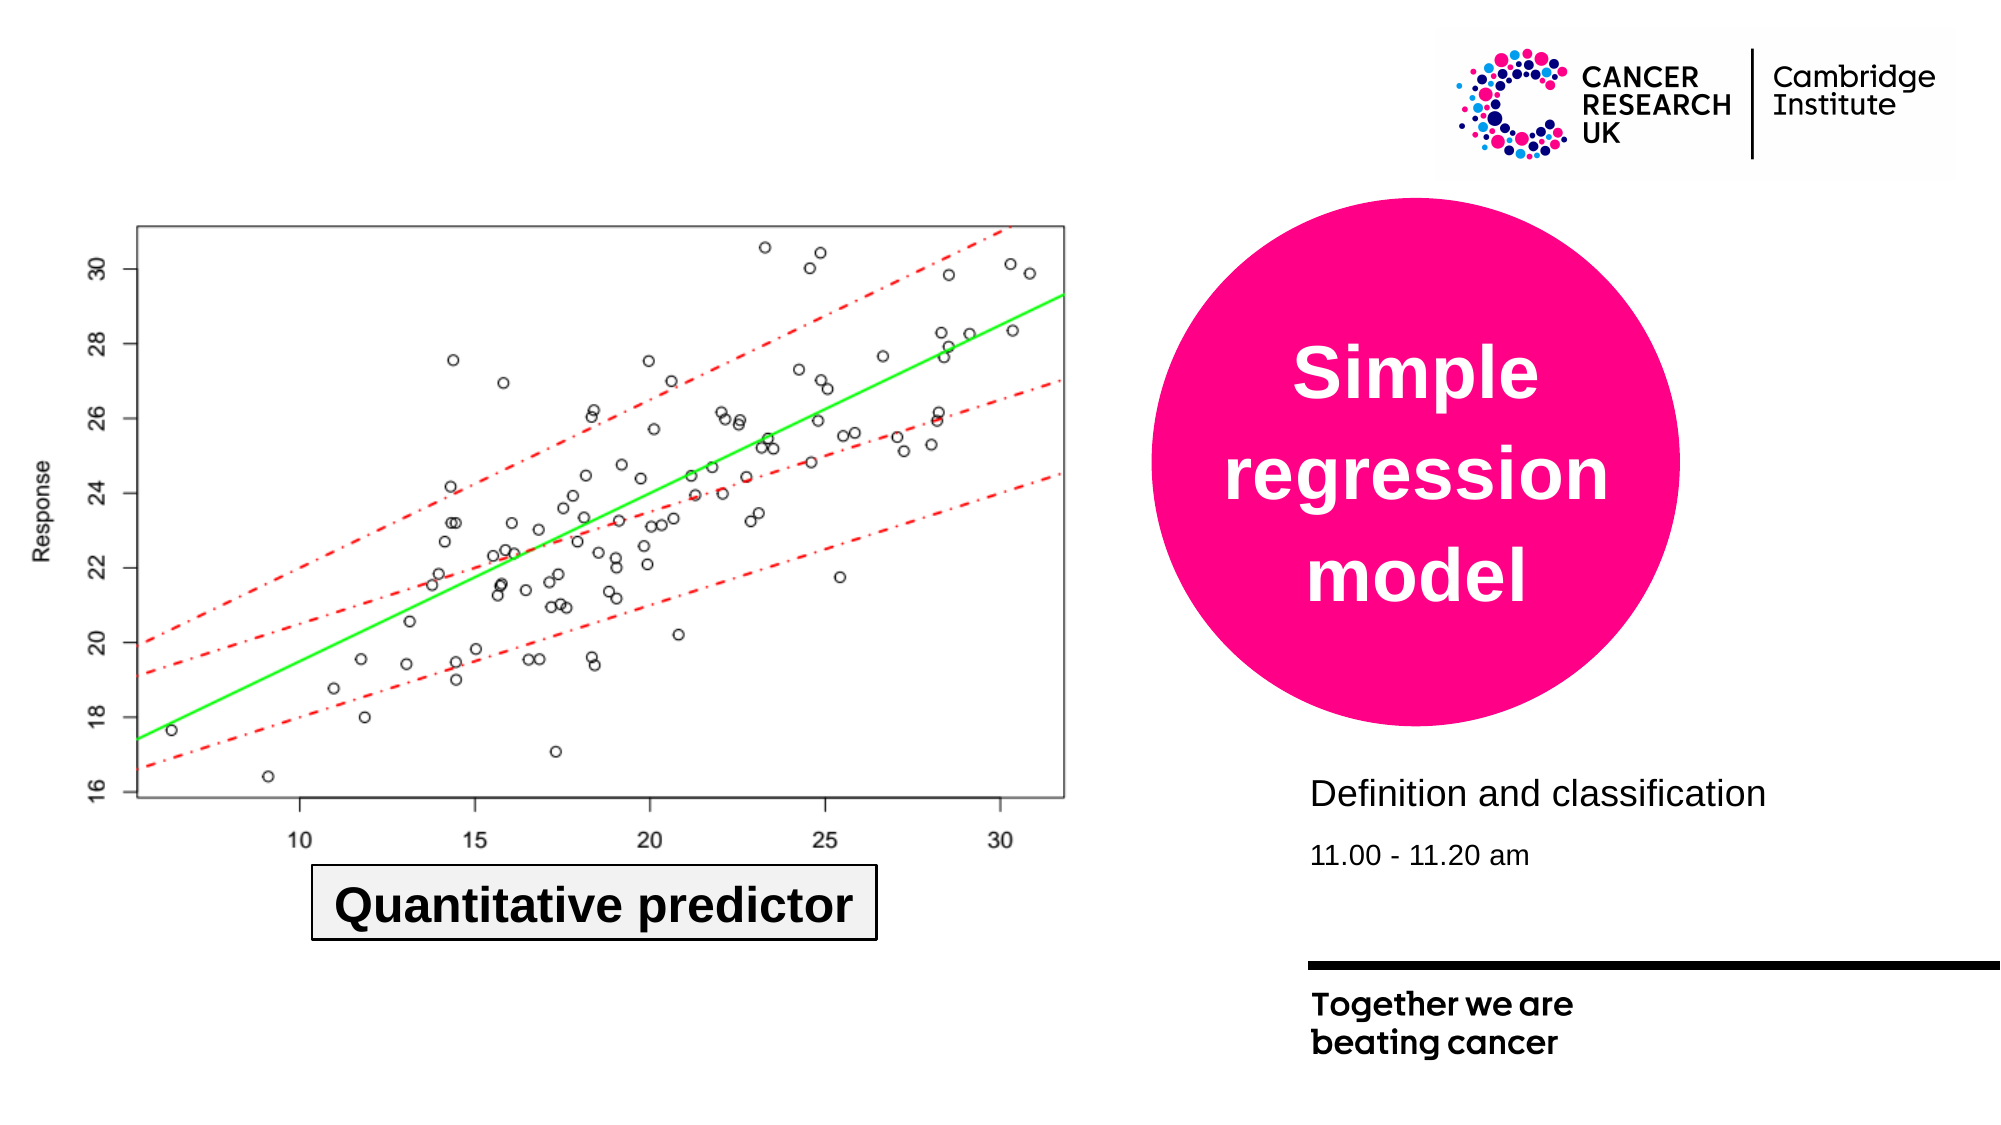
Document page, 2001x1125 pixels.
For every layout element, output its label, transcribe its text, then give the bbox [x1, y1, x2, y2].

text_box Quantitative predictor [311, 936, 877, 940]
title Simple regression model [1185, 304, 1650, 639]
list Definition and classification [1295, 755, 1816, 806]
picture [1435, 27, 1956, 181]
picture [1290, 966, 1639, 1081]
picture [25, 114, 1120, 936]
list 11.00 - 11.20 am [1295, 824, 1600, 918]
